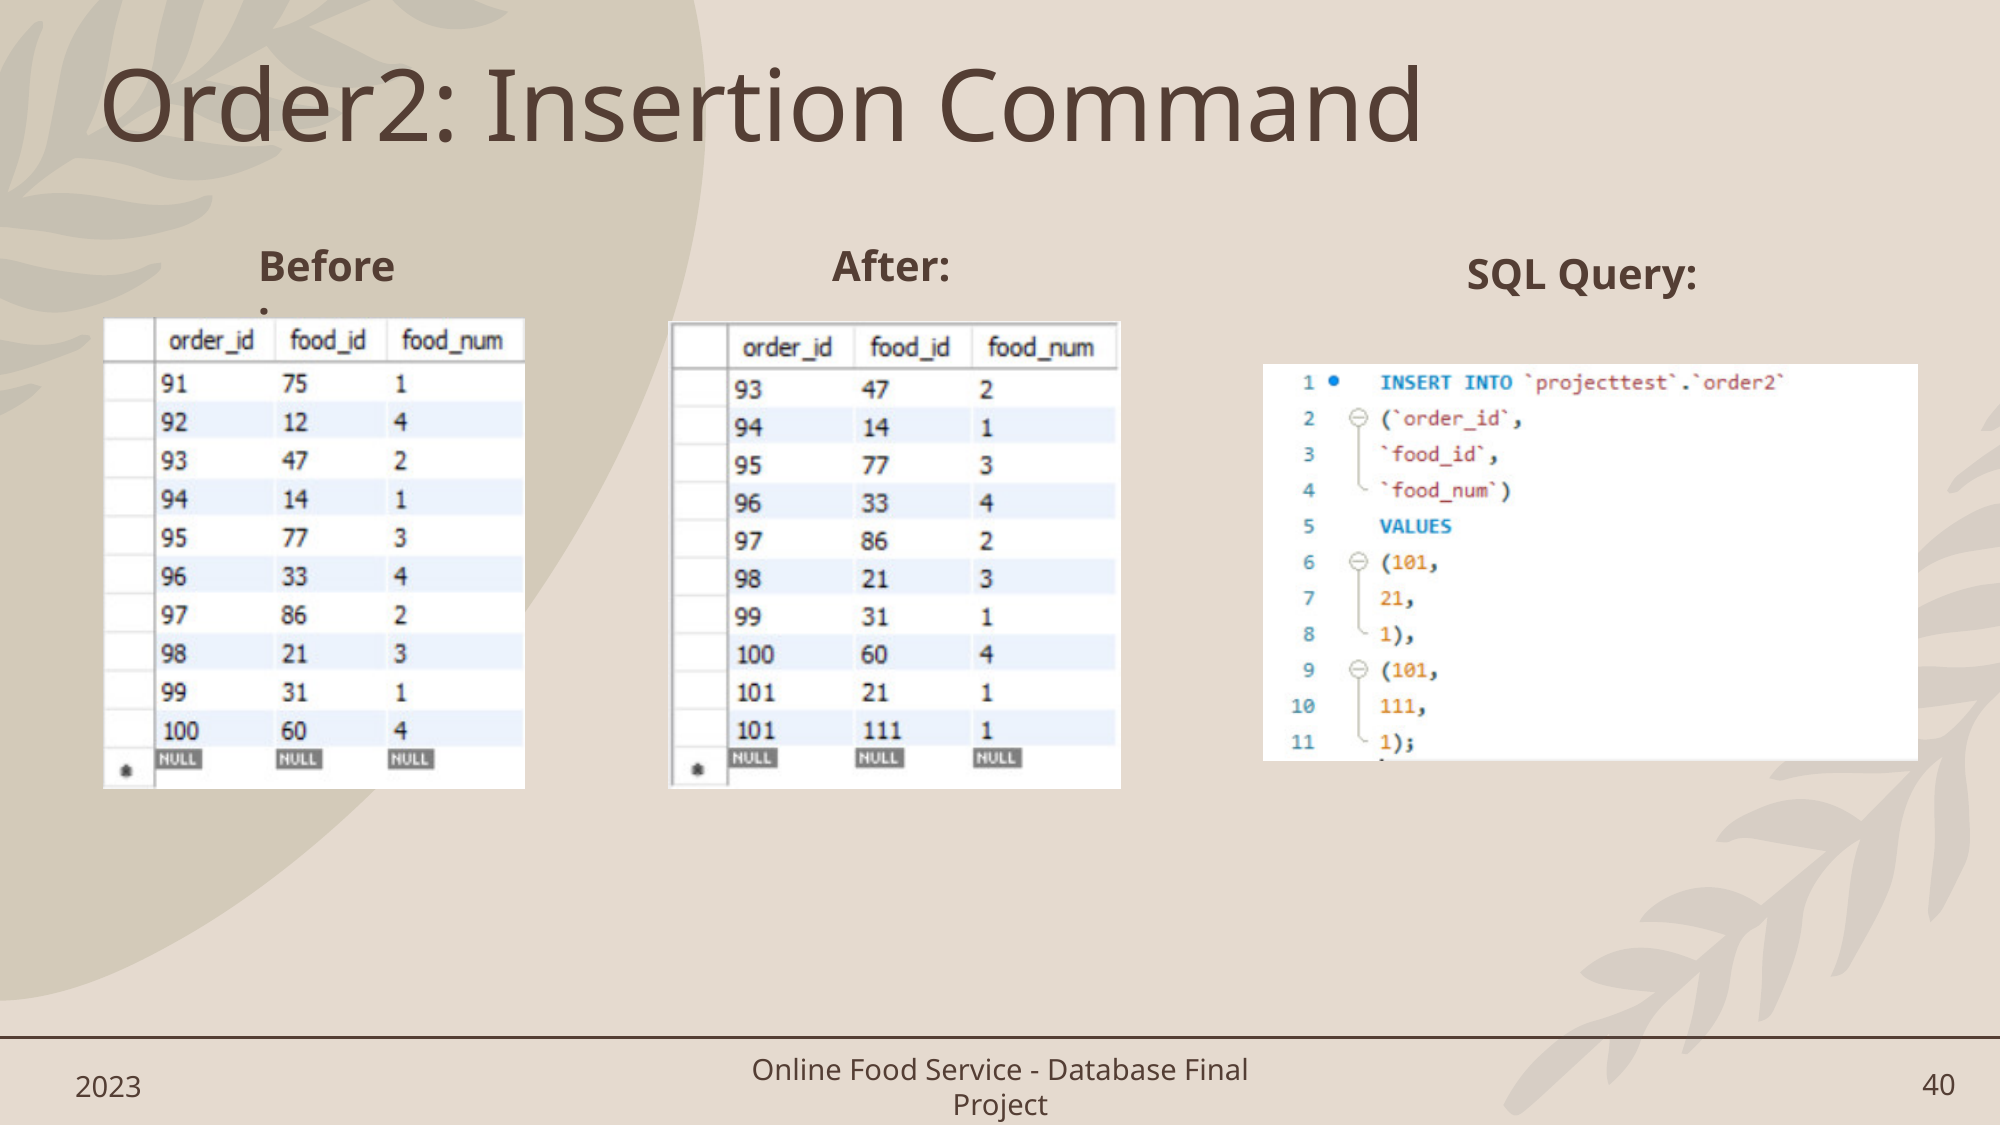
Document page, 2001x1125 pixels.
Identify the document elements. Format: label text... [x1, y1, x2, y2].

text_box After: [817, 232, 1021, 314]
picture [1263, 364, 1918, 761]
footer Online Food Service - Database Final Project [718, 1060, 1283, 1112]
picture [103, 317, 525, 789]
text_box Before: [243, 232, 421, 314]
slide_number 2023 [60, 1060, 222, 1112]
title Order2: Insertion Command [83, 54, 1809, 166]
slide_number 40 [1808, 1060, 1971, 1112]
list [667, 321, 1121, 789]
text_box SQL Query: [1452, 240, 1824, 306]
